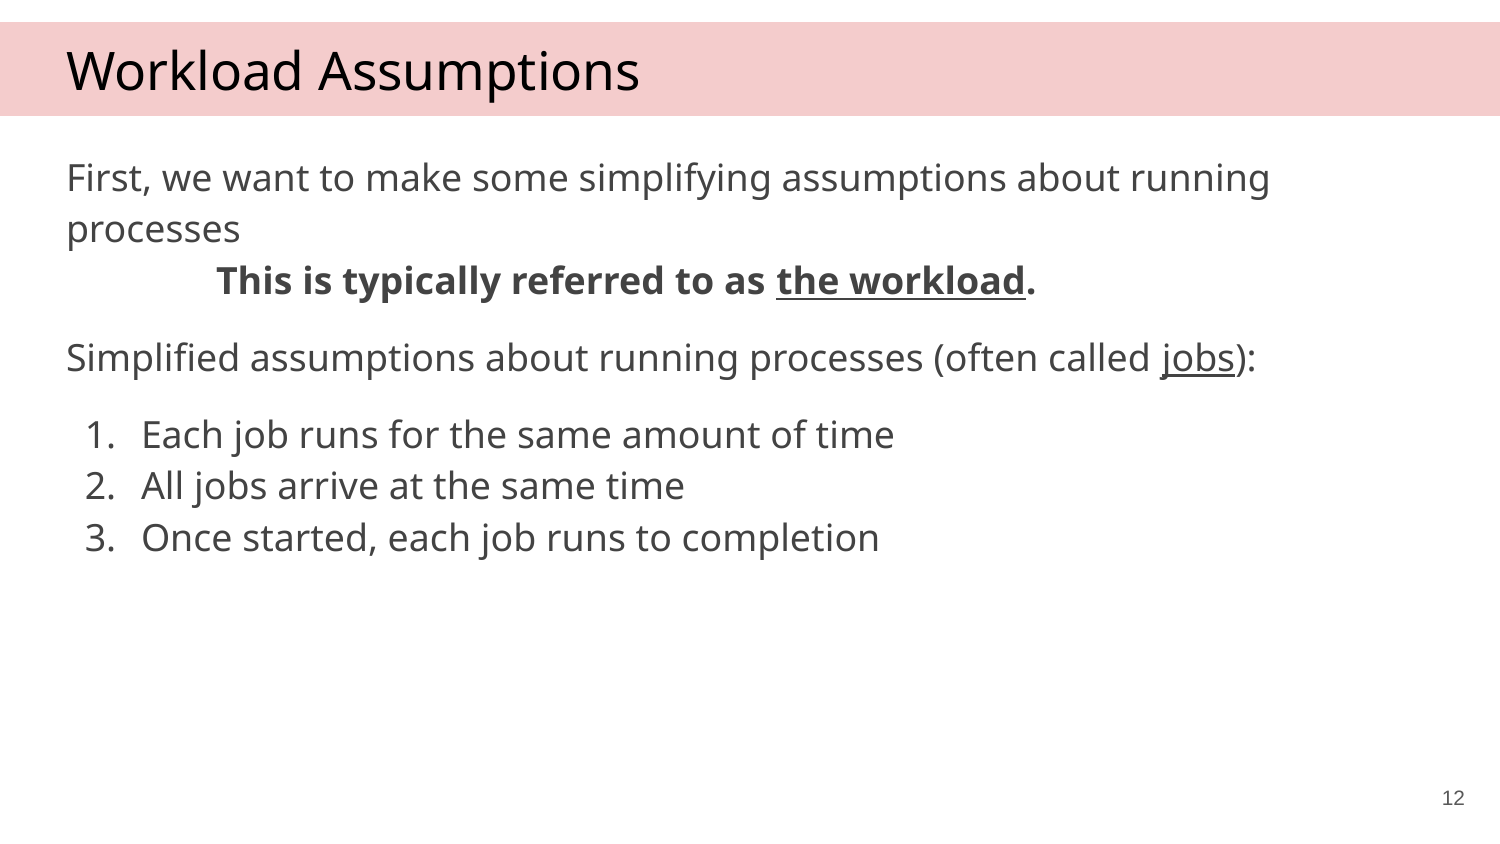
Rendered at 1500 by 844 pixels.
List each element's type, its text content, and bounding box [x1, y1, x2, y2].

title Workload Assumptions [51, 22, 1449, 116]
slide_number 12 [1389, 764, 1480, 830]
list First, we want to make some simplifying assumptions about running processes This is typically referred to as the workload. Simplified assumptions about running processes (often called jobs): Each job runs for the same amount of time All jobs arrive at the same time Once started, each job runs to completion [51, 131, 1449, 765]
